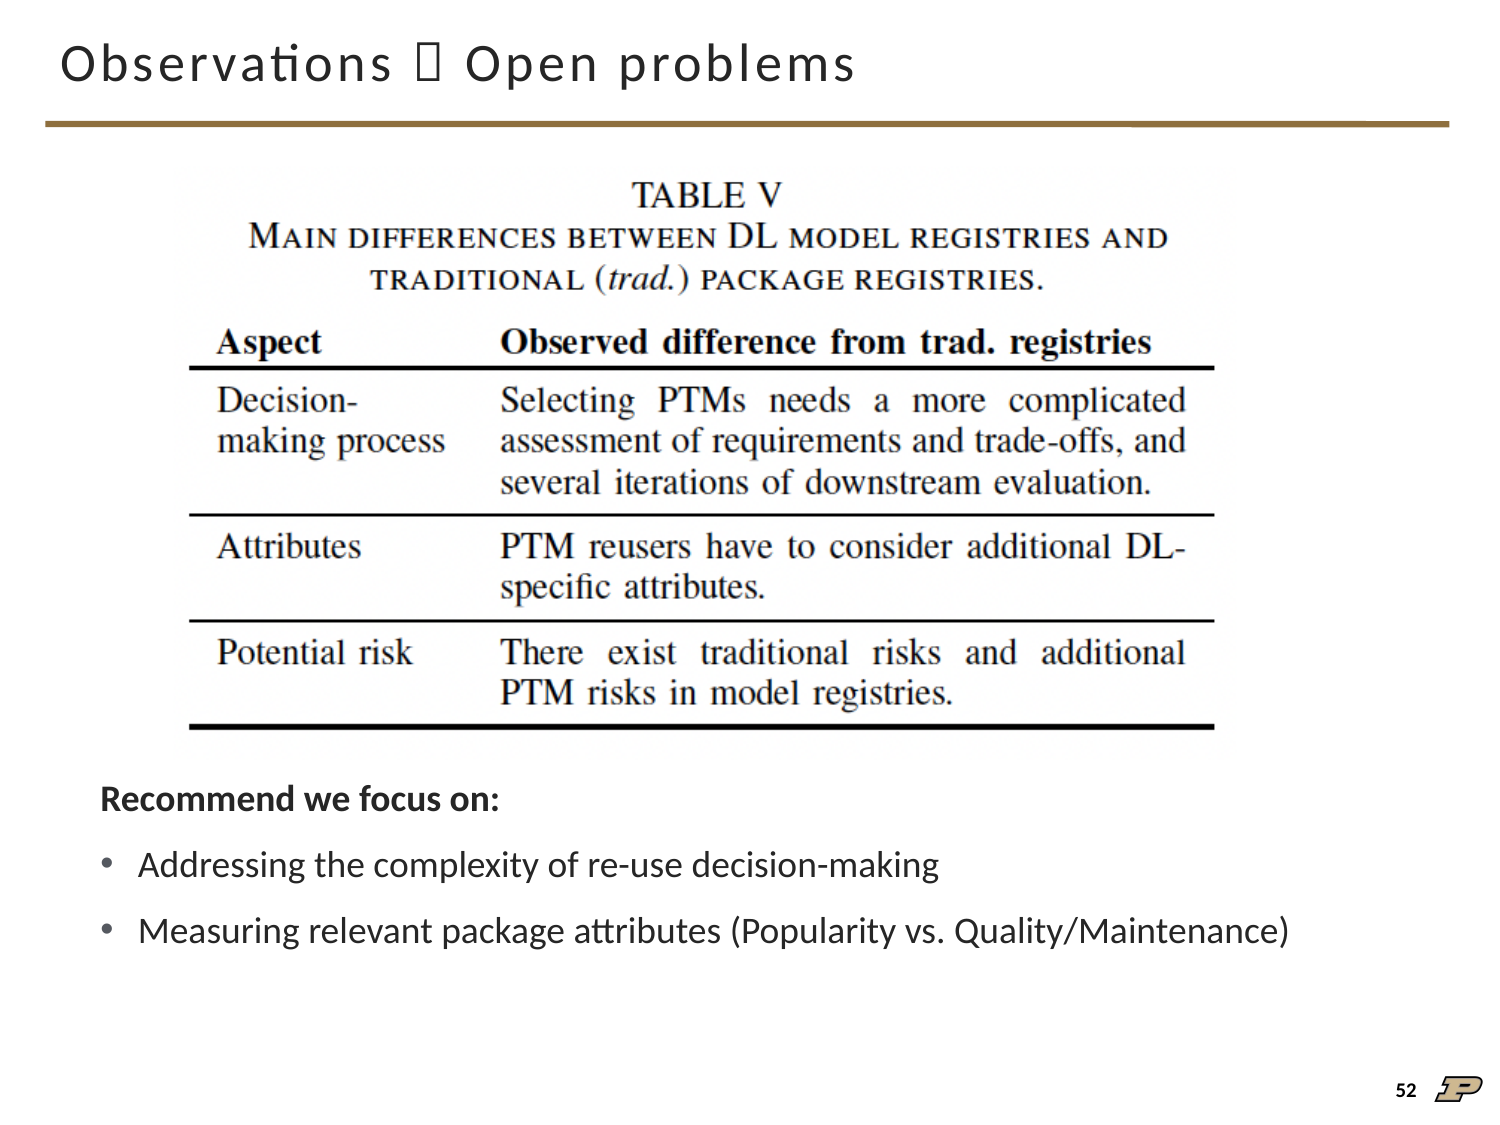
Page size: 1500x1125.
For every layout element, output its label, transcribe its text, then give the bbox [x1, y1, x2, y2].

picture [1434, 1076, 1483, 1102]
slide_number 52 [1371, 748, 1432, 1125]
title Observations  Open problems [43, 17, 1368, 240]
picture [173, 166, 1237, 760]
list Recommend we focus on: Addressing the complexity of re-use decision-making Measuring relevant package attributes (Popularity vs. Quality/Maintenance) [85, 759, 1371, 1125]
